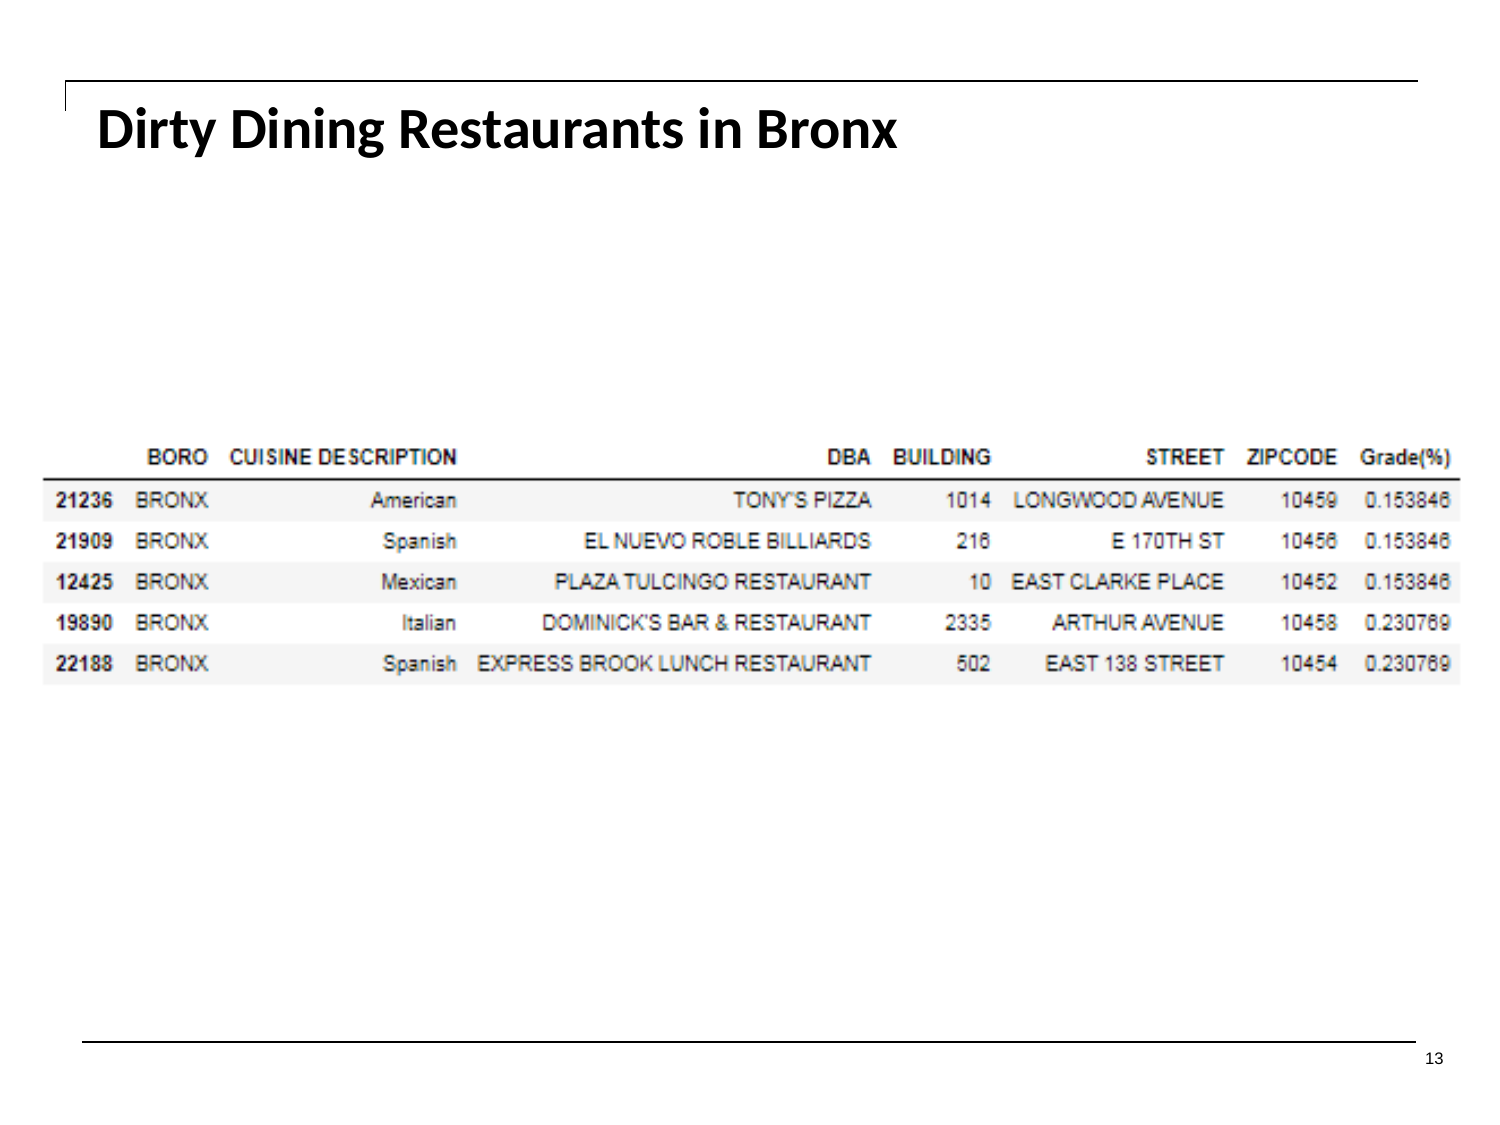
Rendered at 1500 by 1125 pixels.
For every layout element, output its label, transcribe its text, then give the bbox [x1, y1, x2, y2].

title Dirty Dining Restaurants in Bronx [82, 105, 1418, 154]
picture [37, 437, 1463, 708]
